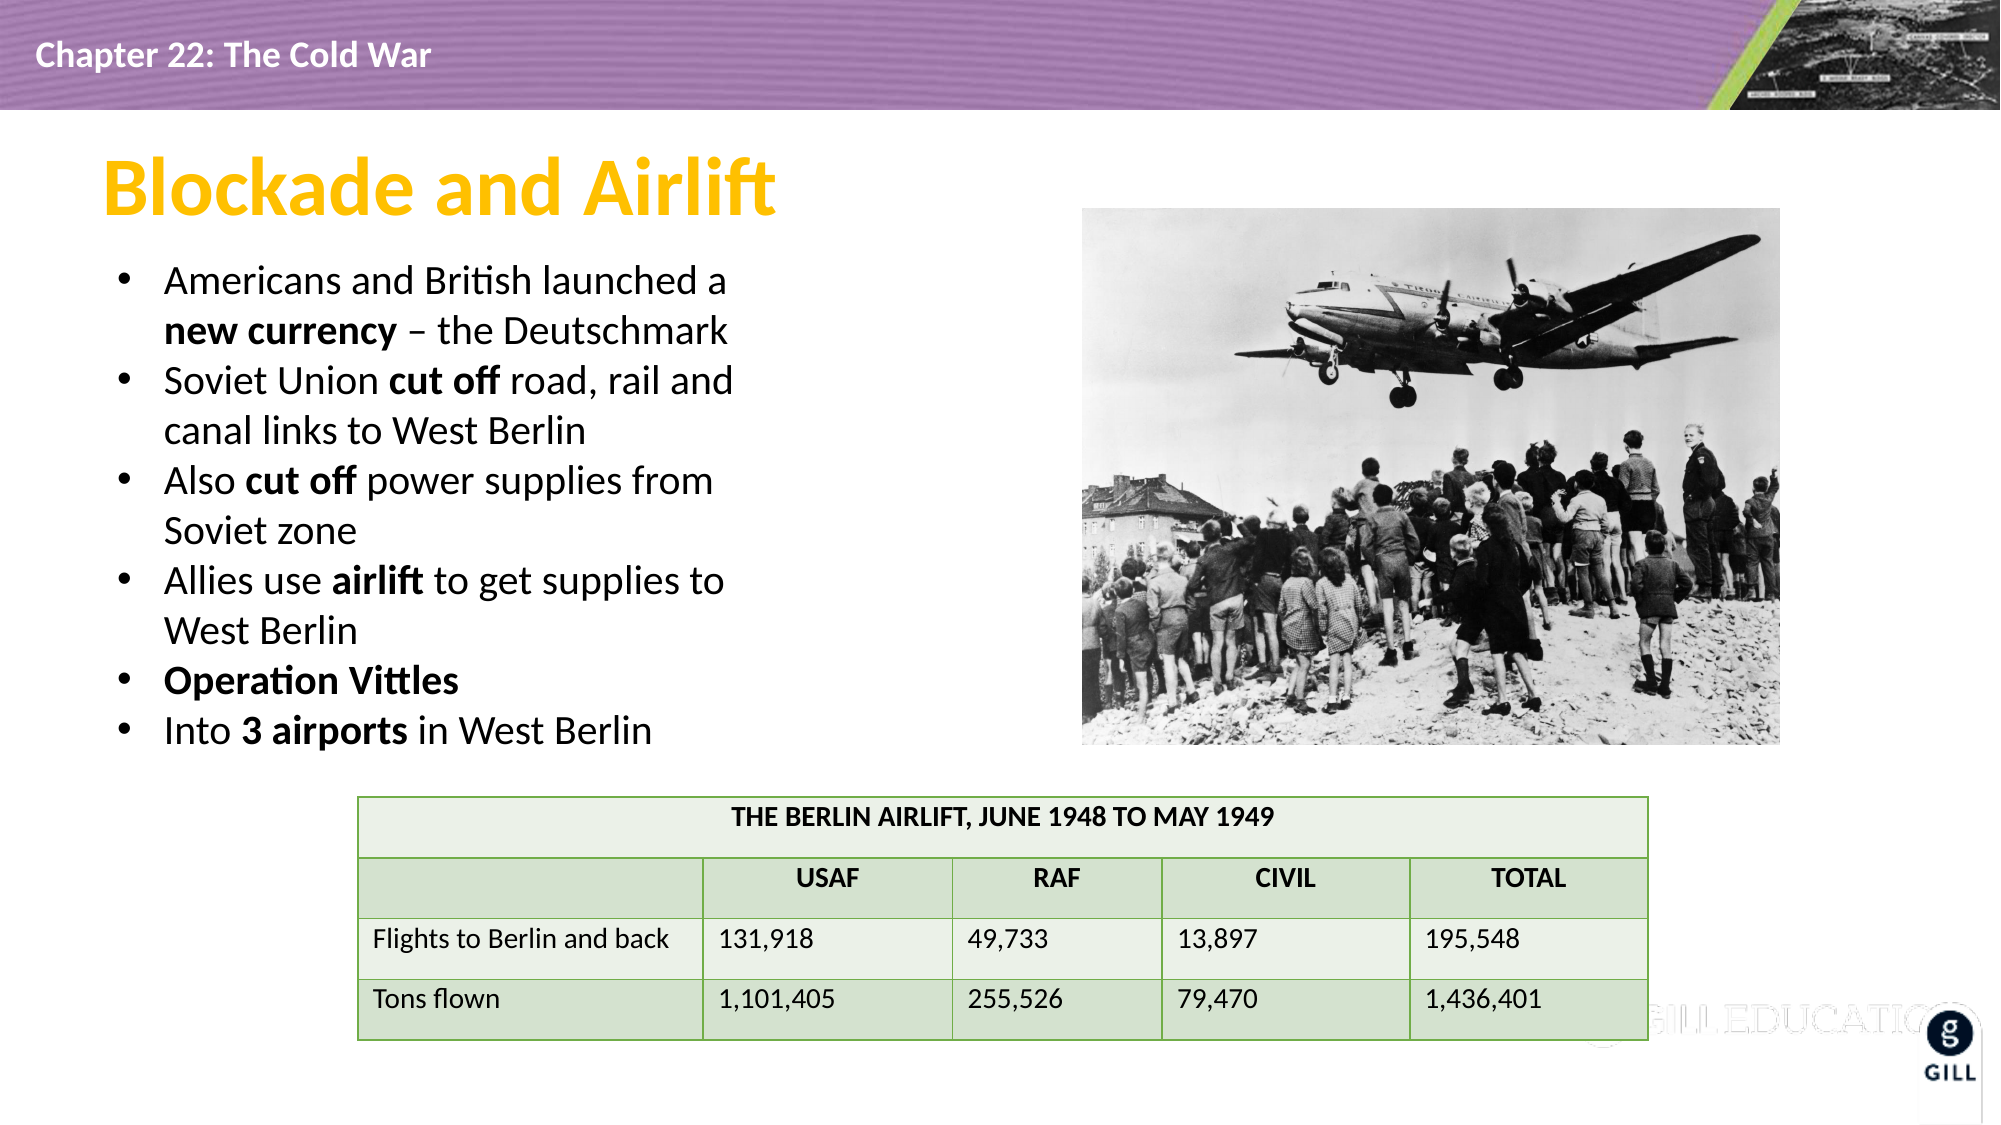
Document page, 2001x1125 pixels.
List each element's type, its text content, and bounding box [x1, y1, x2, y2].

picture [1082, 207, 2001, 1125]
table_cell 13,897 [1163, 919, 1409, 979]
table_cell [359, 859, 702, 918]
table_cell Tons flown [359, 980, 702, 1039]
table_cell 195,548 [1411, 919, 1647, 979]
table_cell 49,733 [953, 919, 1161, 979]
table_cell CIVIL [1163, 859, 1409, 918]
table_cell 255,526 [953, 980, 1161, 1039]
text_box Blockade and Airlift [87, 125, 2000, 240]
table_header THE BERLIN AIRLIFT, JUNE 1948 TO MAY 1949 [359, 798, 1647, 857]
table_cell TOTAL [1411, 859, 1647, 918]
table_cell Flights to Berlin and back [359, 919, 702, 979]
table_cell USAF [704, 859, 952, 918]
table_cell 1,436,401 [1411, 980, 1647, 1039]
table_cell 131,918 [704, 919, 952, 979]
text_box Americans and British launched a new currency – the Deutschmark Soviet Union cut off road, rail and canal links to West Berlin Also cut off power supplies from Soviet zone Allies use airlift to get supplies to West Berlin Operation Vittles Into 3 airports in West Berlin [102, 245, 817, 761]
table_cell 79,470 [1163, 980, 1409, 1039]
table_cell 1,101,405 [704, 980, 952, 1039]
table_cell RAF [953, 859, 1161, 918]
picture [0, 0, 2000, 110]
